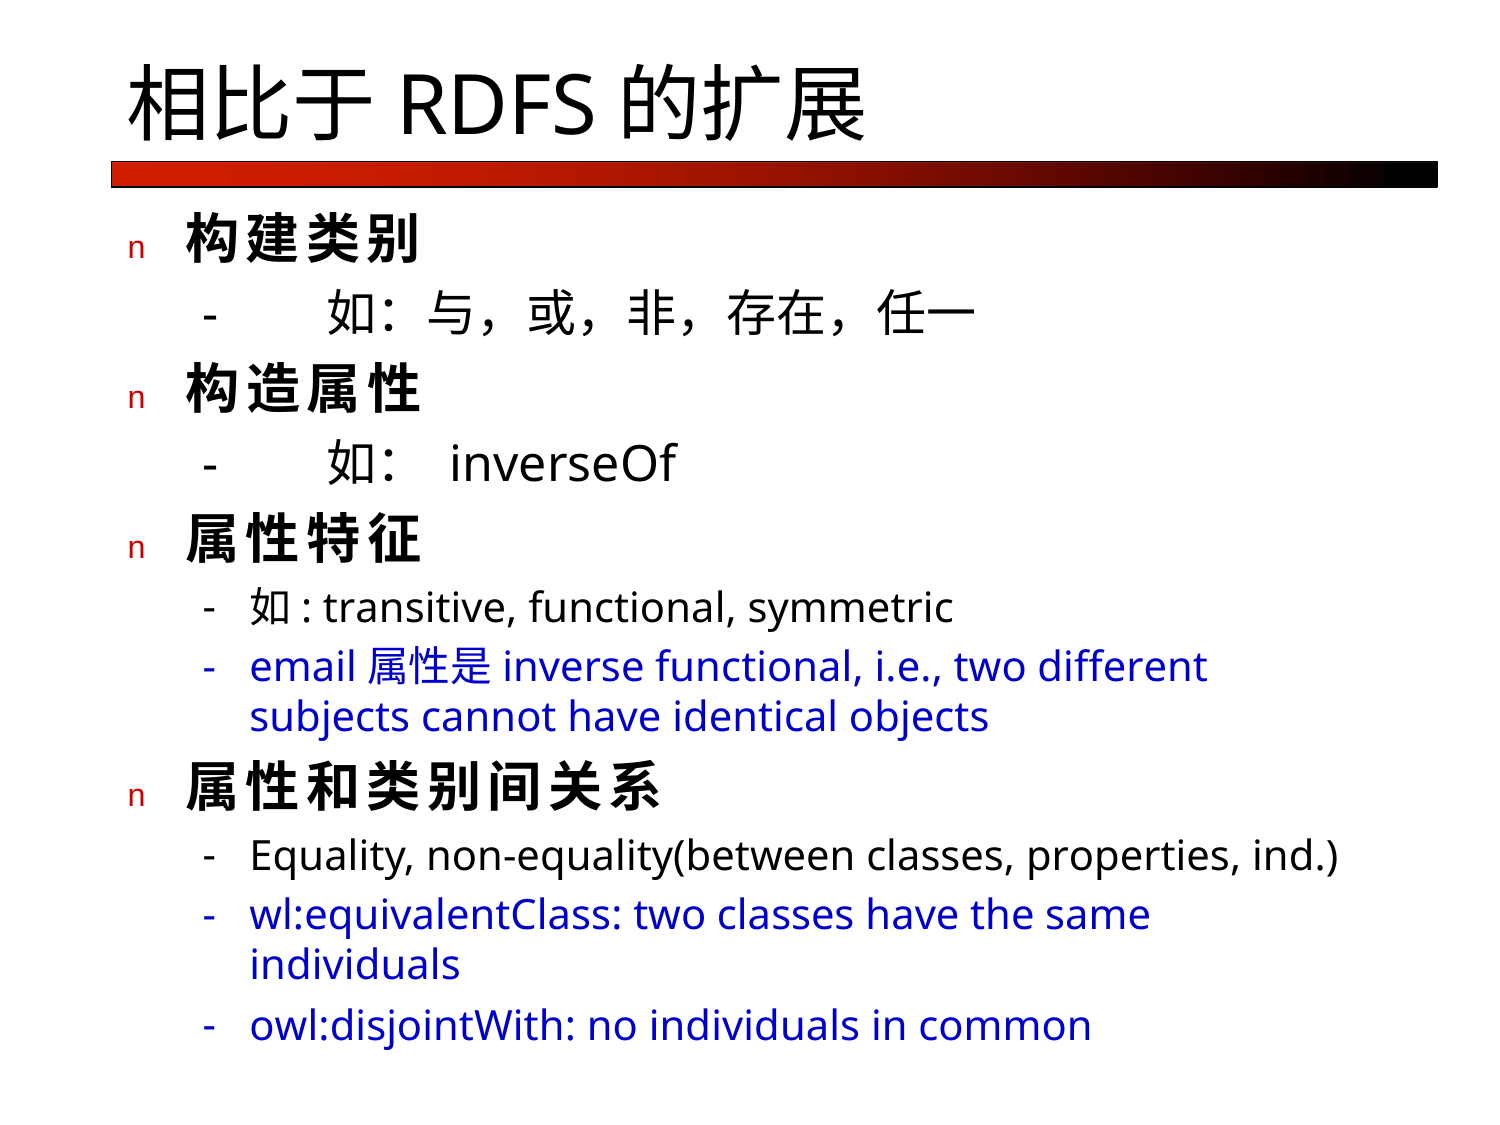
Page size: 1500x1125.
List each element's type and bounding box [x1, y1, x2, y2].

title [124, 51, 1376, 154]
text_box [111, 161, 1437, 188]
text_box [125, 204, 1388, 1001]
